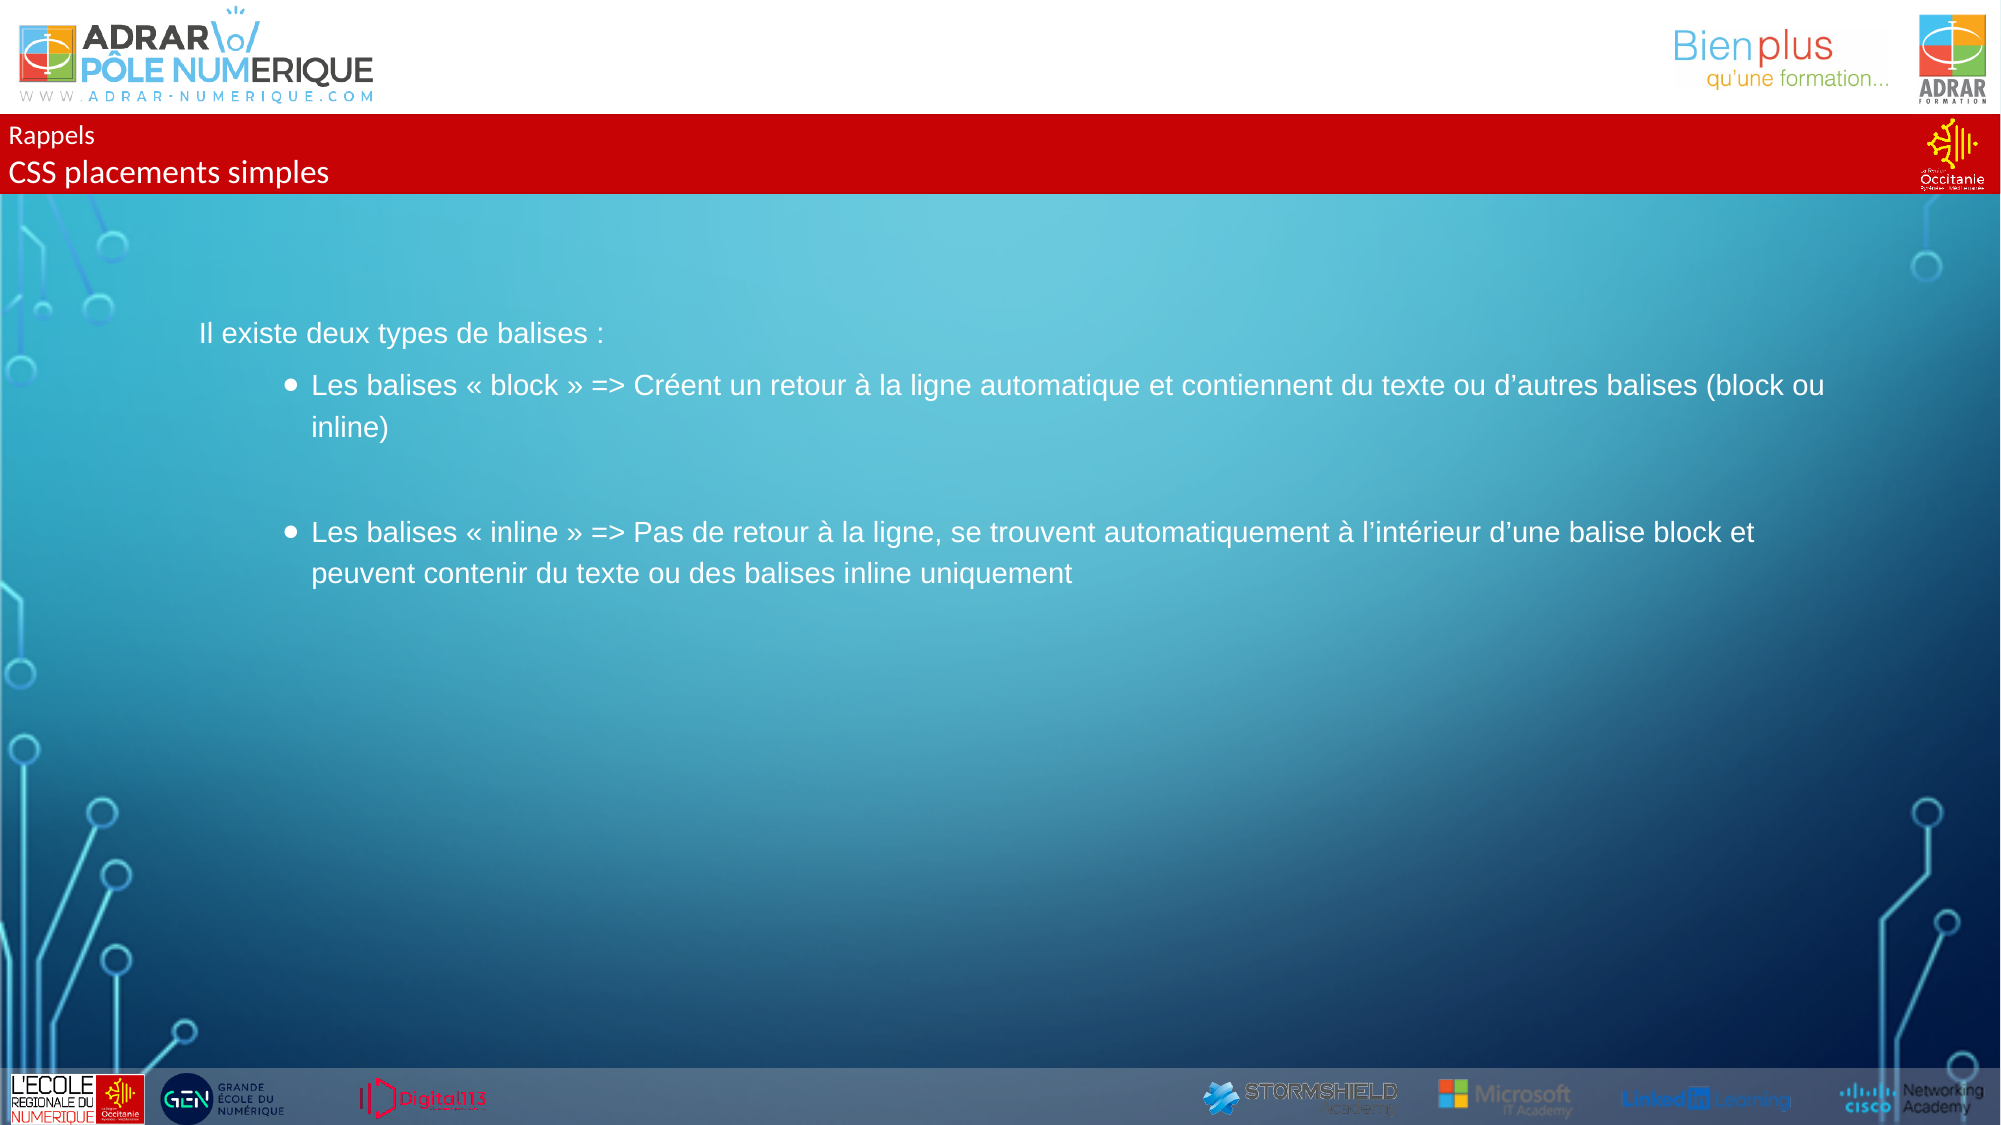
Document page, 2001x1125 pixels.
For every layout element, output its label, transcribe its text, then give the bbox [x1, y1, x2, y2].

text_box Rappels CSS placements simples [0, 102, 383, 205]
picture [1916, 11, 1988, 106]
picture [0, 114, 2001, 1125]
picture [347, 1076, 498, 1122]
picture [10, 0, 384, 109]
picture [1675, 29, 1888, 90]
picture [10, 1071, 145, 1125]
picture [1202, 1076, 1397, 1121]
list Il existe deux types de balises : Les balises « block » => Créent un retour à la ligne automatique et contiennent du texte ou d’autres balises (block ou inline) Les balises « inline » => Pas de retour à la ligne, se trouvent automatiquement à l’intérieur d’une balise block et peuvent contenir du texte ou des balises inline uniquement [183, 299, 1863, 616]
